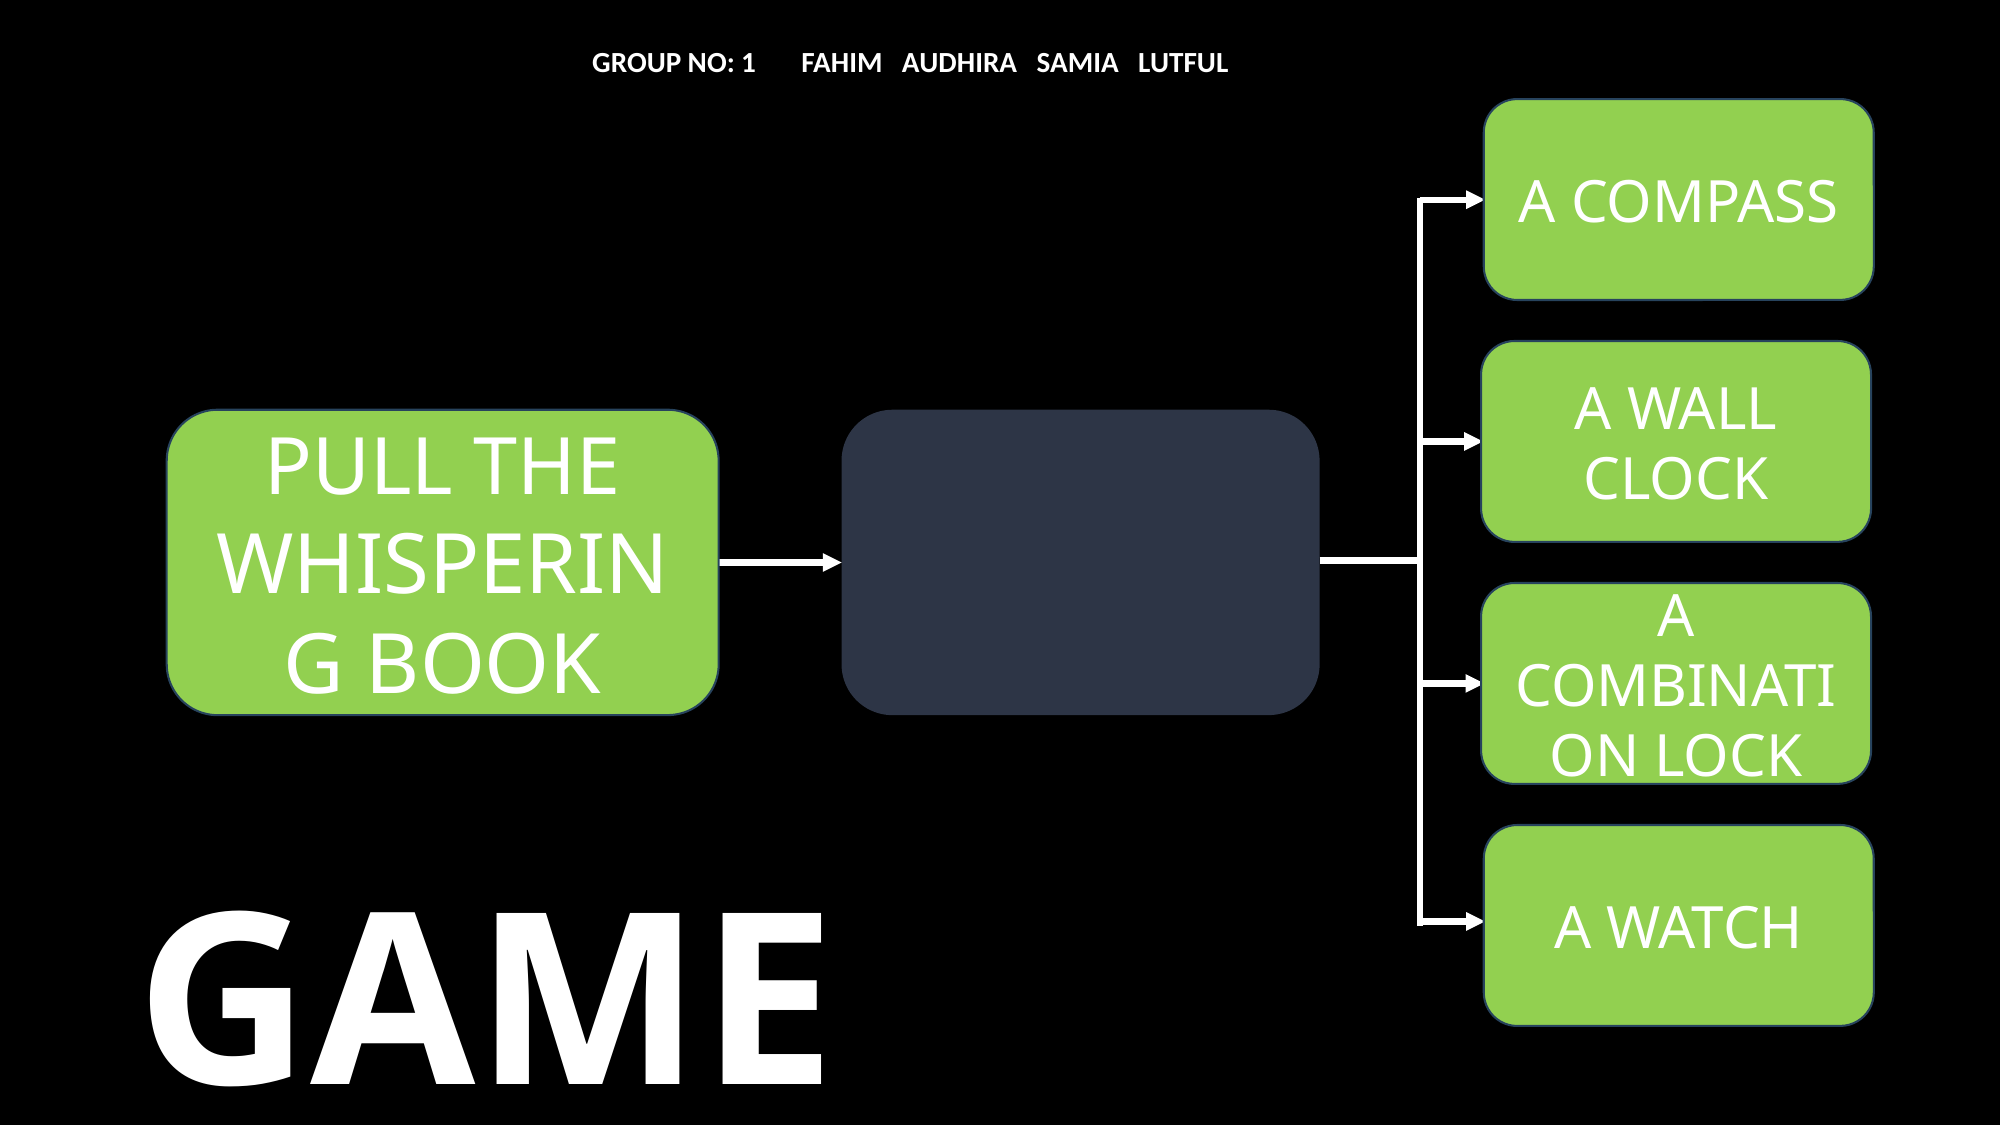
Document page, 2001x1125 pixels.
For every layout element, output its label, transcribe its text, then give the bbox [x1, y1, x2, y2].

text_box GAME FLOW [0, 837, 1031, 1125]
text_box A WALL CLOCK [1480, 339, 1873, 543]
text_box A COMPASS [1482, 98, 1875, 302]
text_box RIDDLE [840, 408, 1321, 717]
text_box PULL THE WHISPERING BOOK [165, 408, 720, 717]
footer GROUP NO: 1 FAHIM AUDHIRA SAMIA LUTFUL [572, 30, 1248, 91]
text_box A COMBINATION LOCK [1480, 581, 1873, 785]
text_box A WATCH [1482, 823, 1875, 1027]
